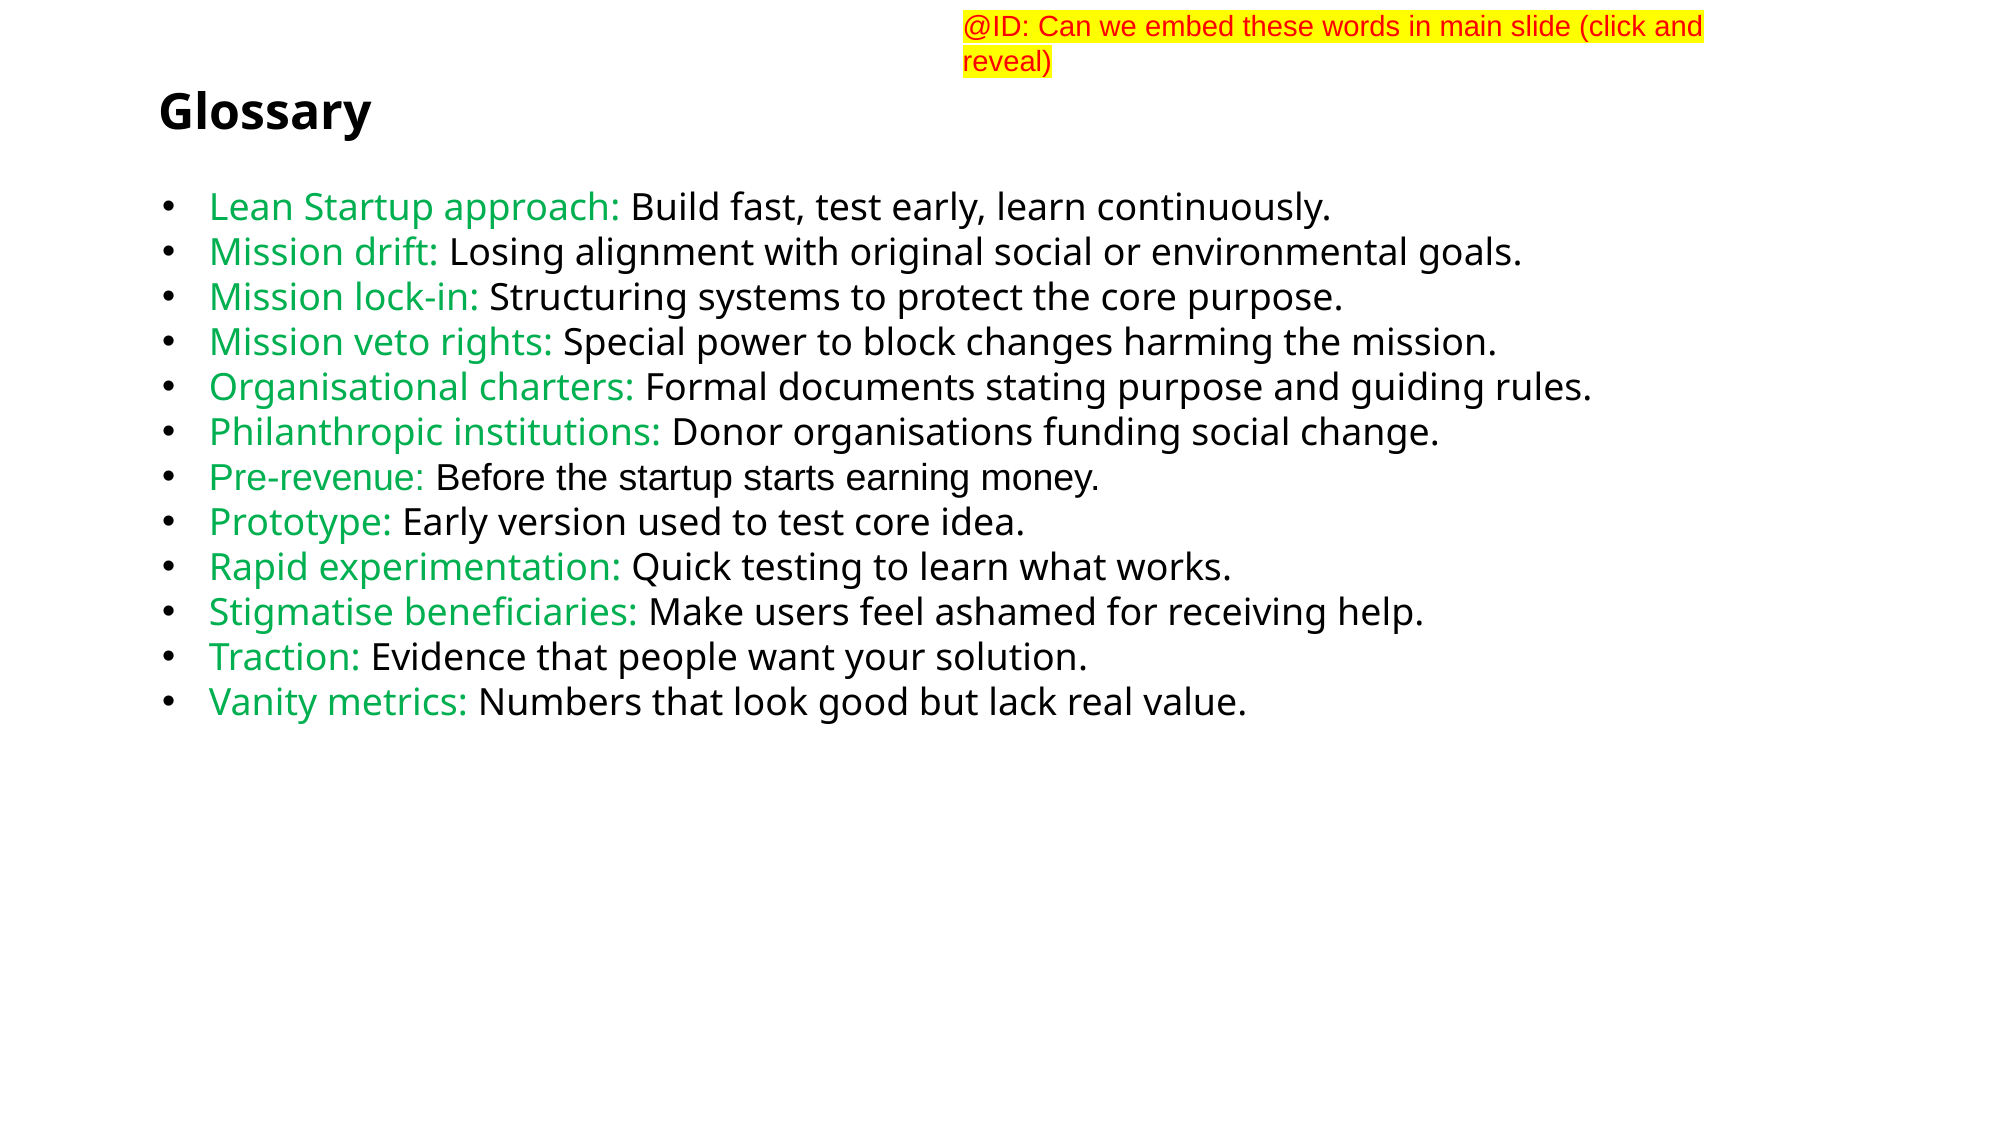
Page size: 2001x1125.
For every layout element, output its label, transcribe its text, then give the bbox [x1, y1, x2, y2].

text_box @ID: Can we embed these words in main slide (click and reveal) [947, 0, 1795, 85]
text_box Glossary [143, 71, 1144, 147]
text_box Lean Startup approach: Build fast, test early, learn continuously. Mission drift: Losing alignment with original social or environmental goals. Mission lock-in: Structuring systems to protect the core purpose. Mission veto rights: Special power to block changes harming the mission. Organisational charters: Formal documents stating purpose and guiding rules. Philanthropic institutions: Donor organisations funding social change. Pre-revenue: Before the startup starts earning money. Prototype: Early version used to test core idea. Rapid experimentation: Quick testing to learn what works. Stigmatise beneficiaries: Make users feel ashamed for receiving help. Traction: Evidence that people want your solution. Vanity metrics: Numbers that look good but lack real value. [147, 175, 1815, 731]
